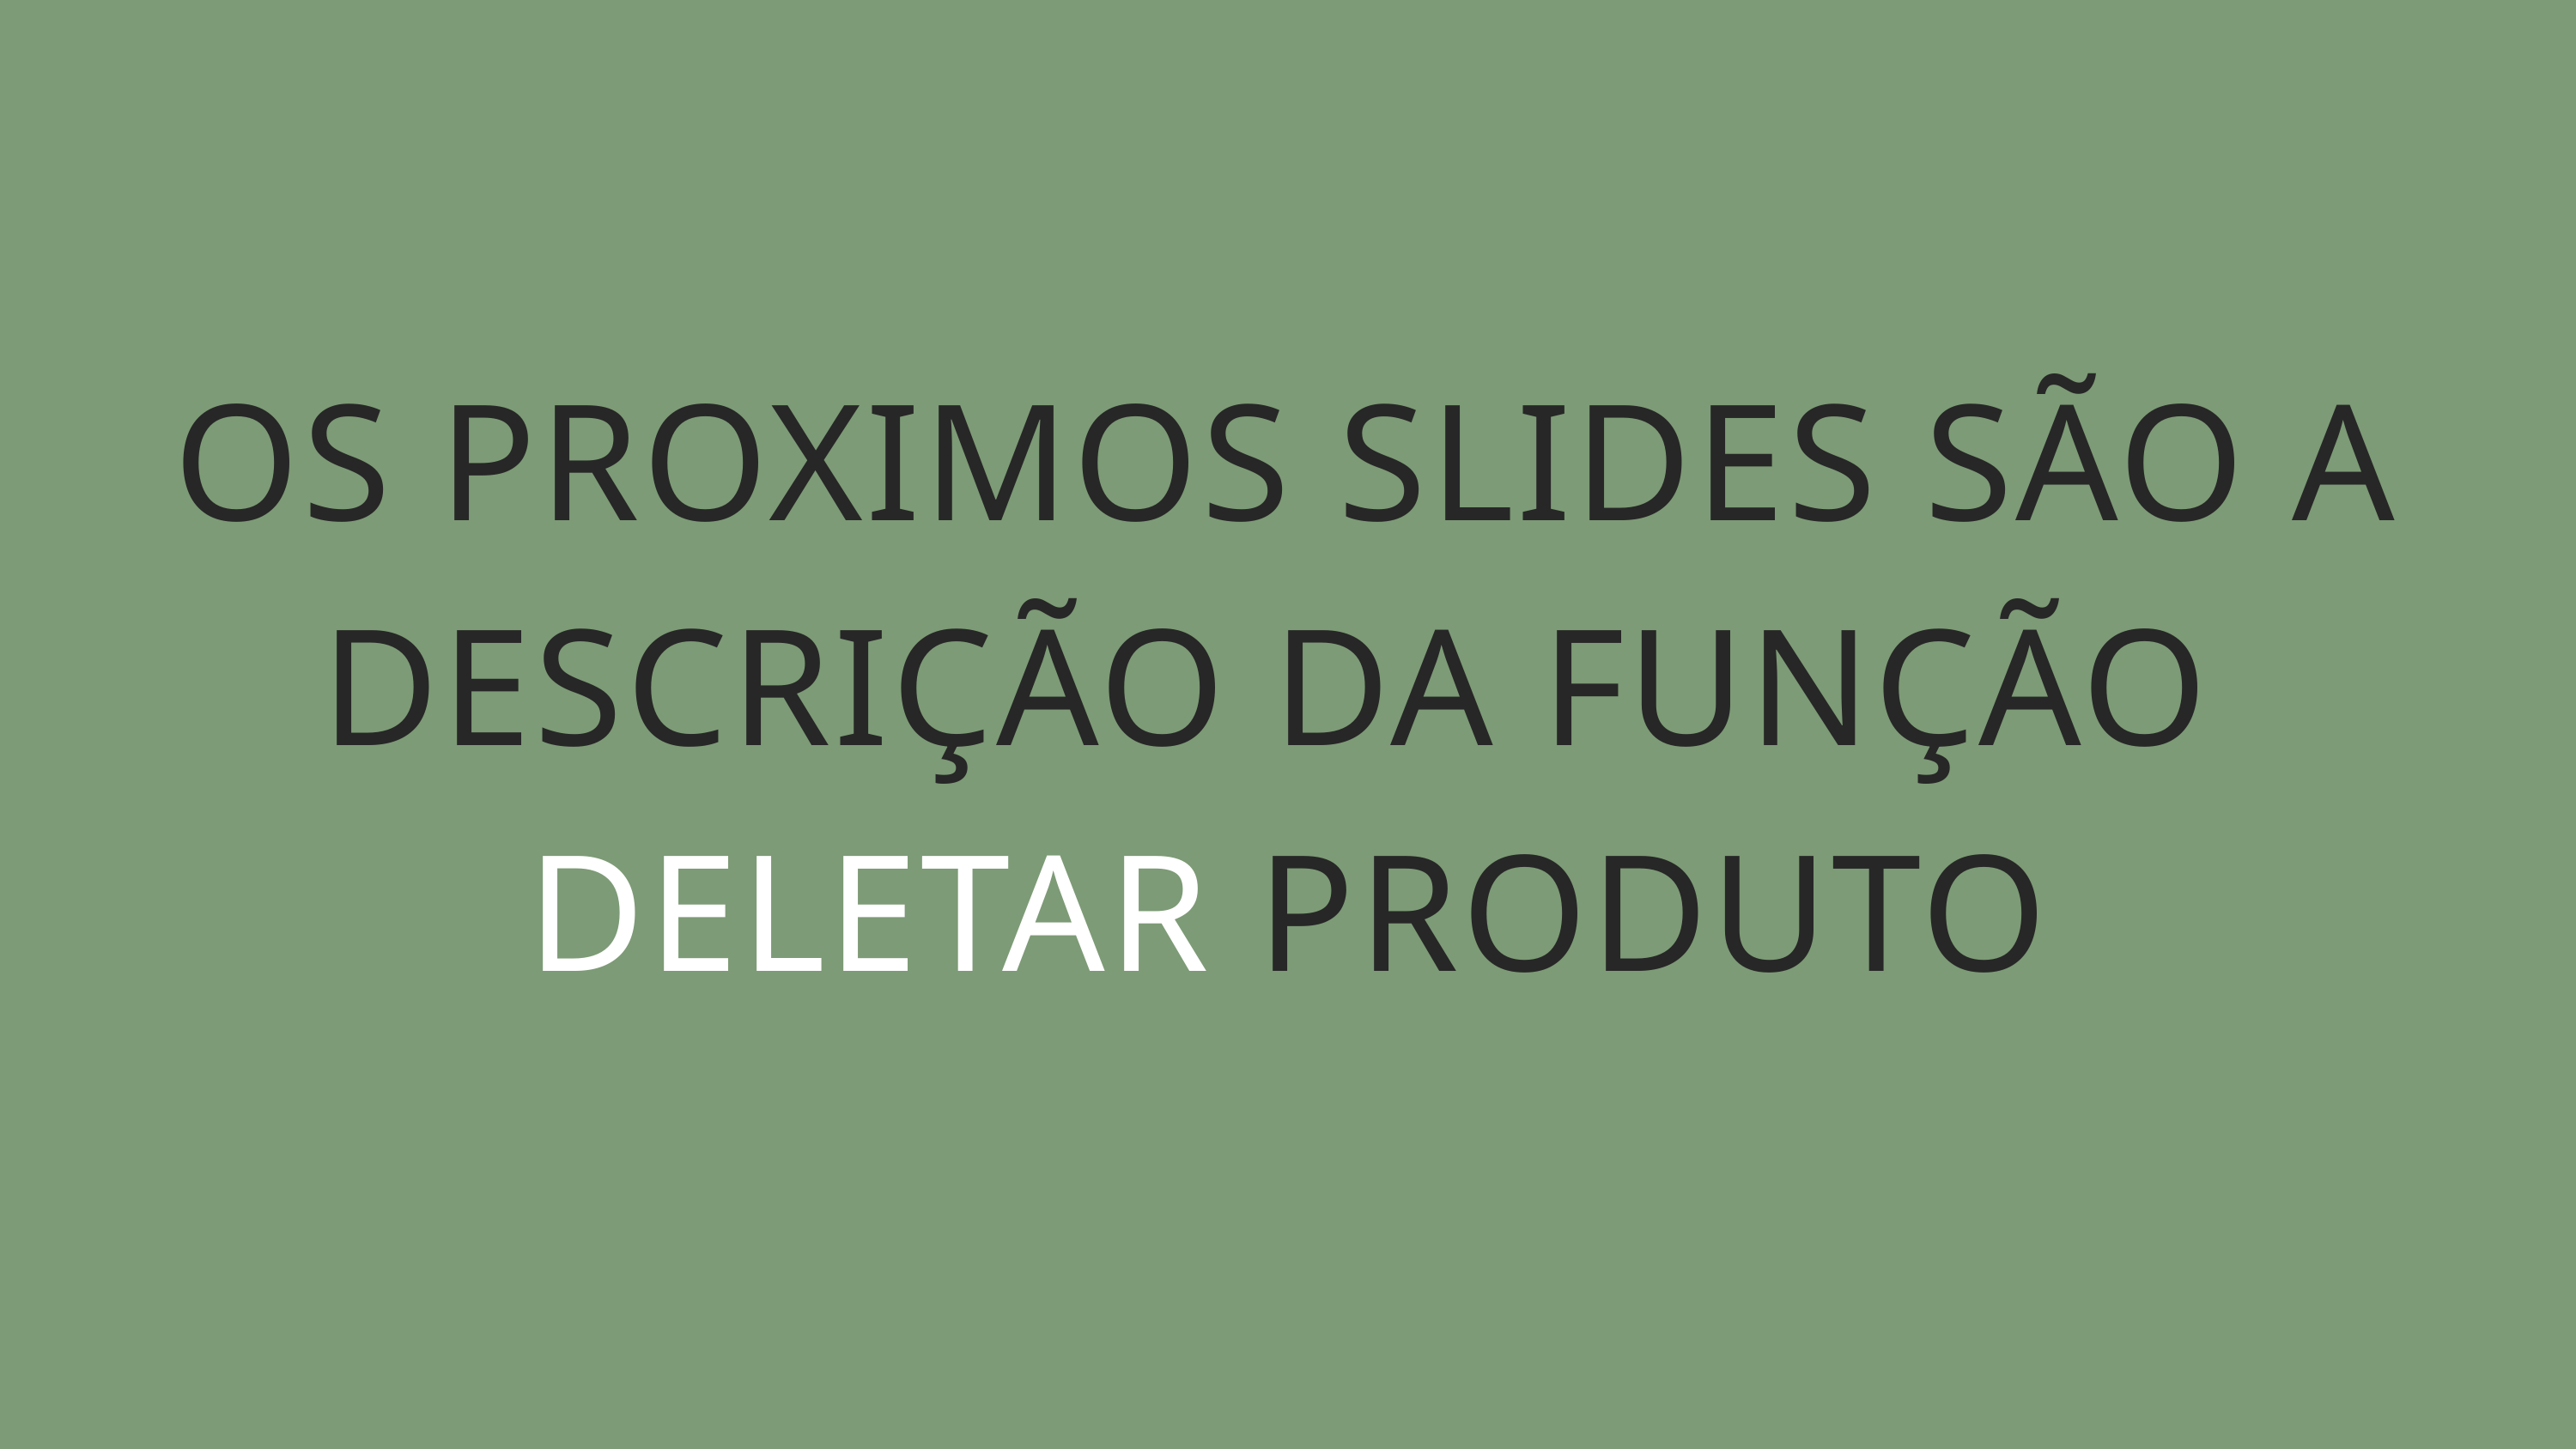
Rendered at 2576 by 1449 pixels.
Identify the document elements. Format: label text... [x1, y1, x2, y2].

text_box OS PROXIMOS SLIDES SÃO A DESCRIÇÃO DA FUNÇÃO DELETAR PRODUTO [0, 327, 2576, 1003]
